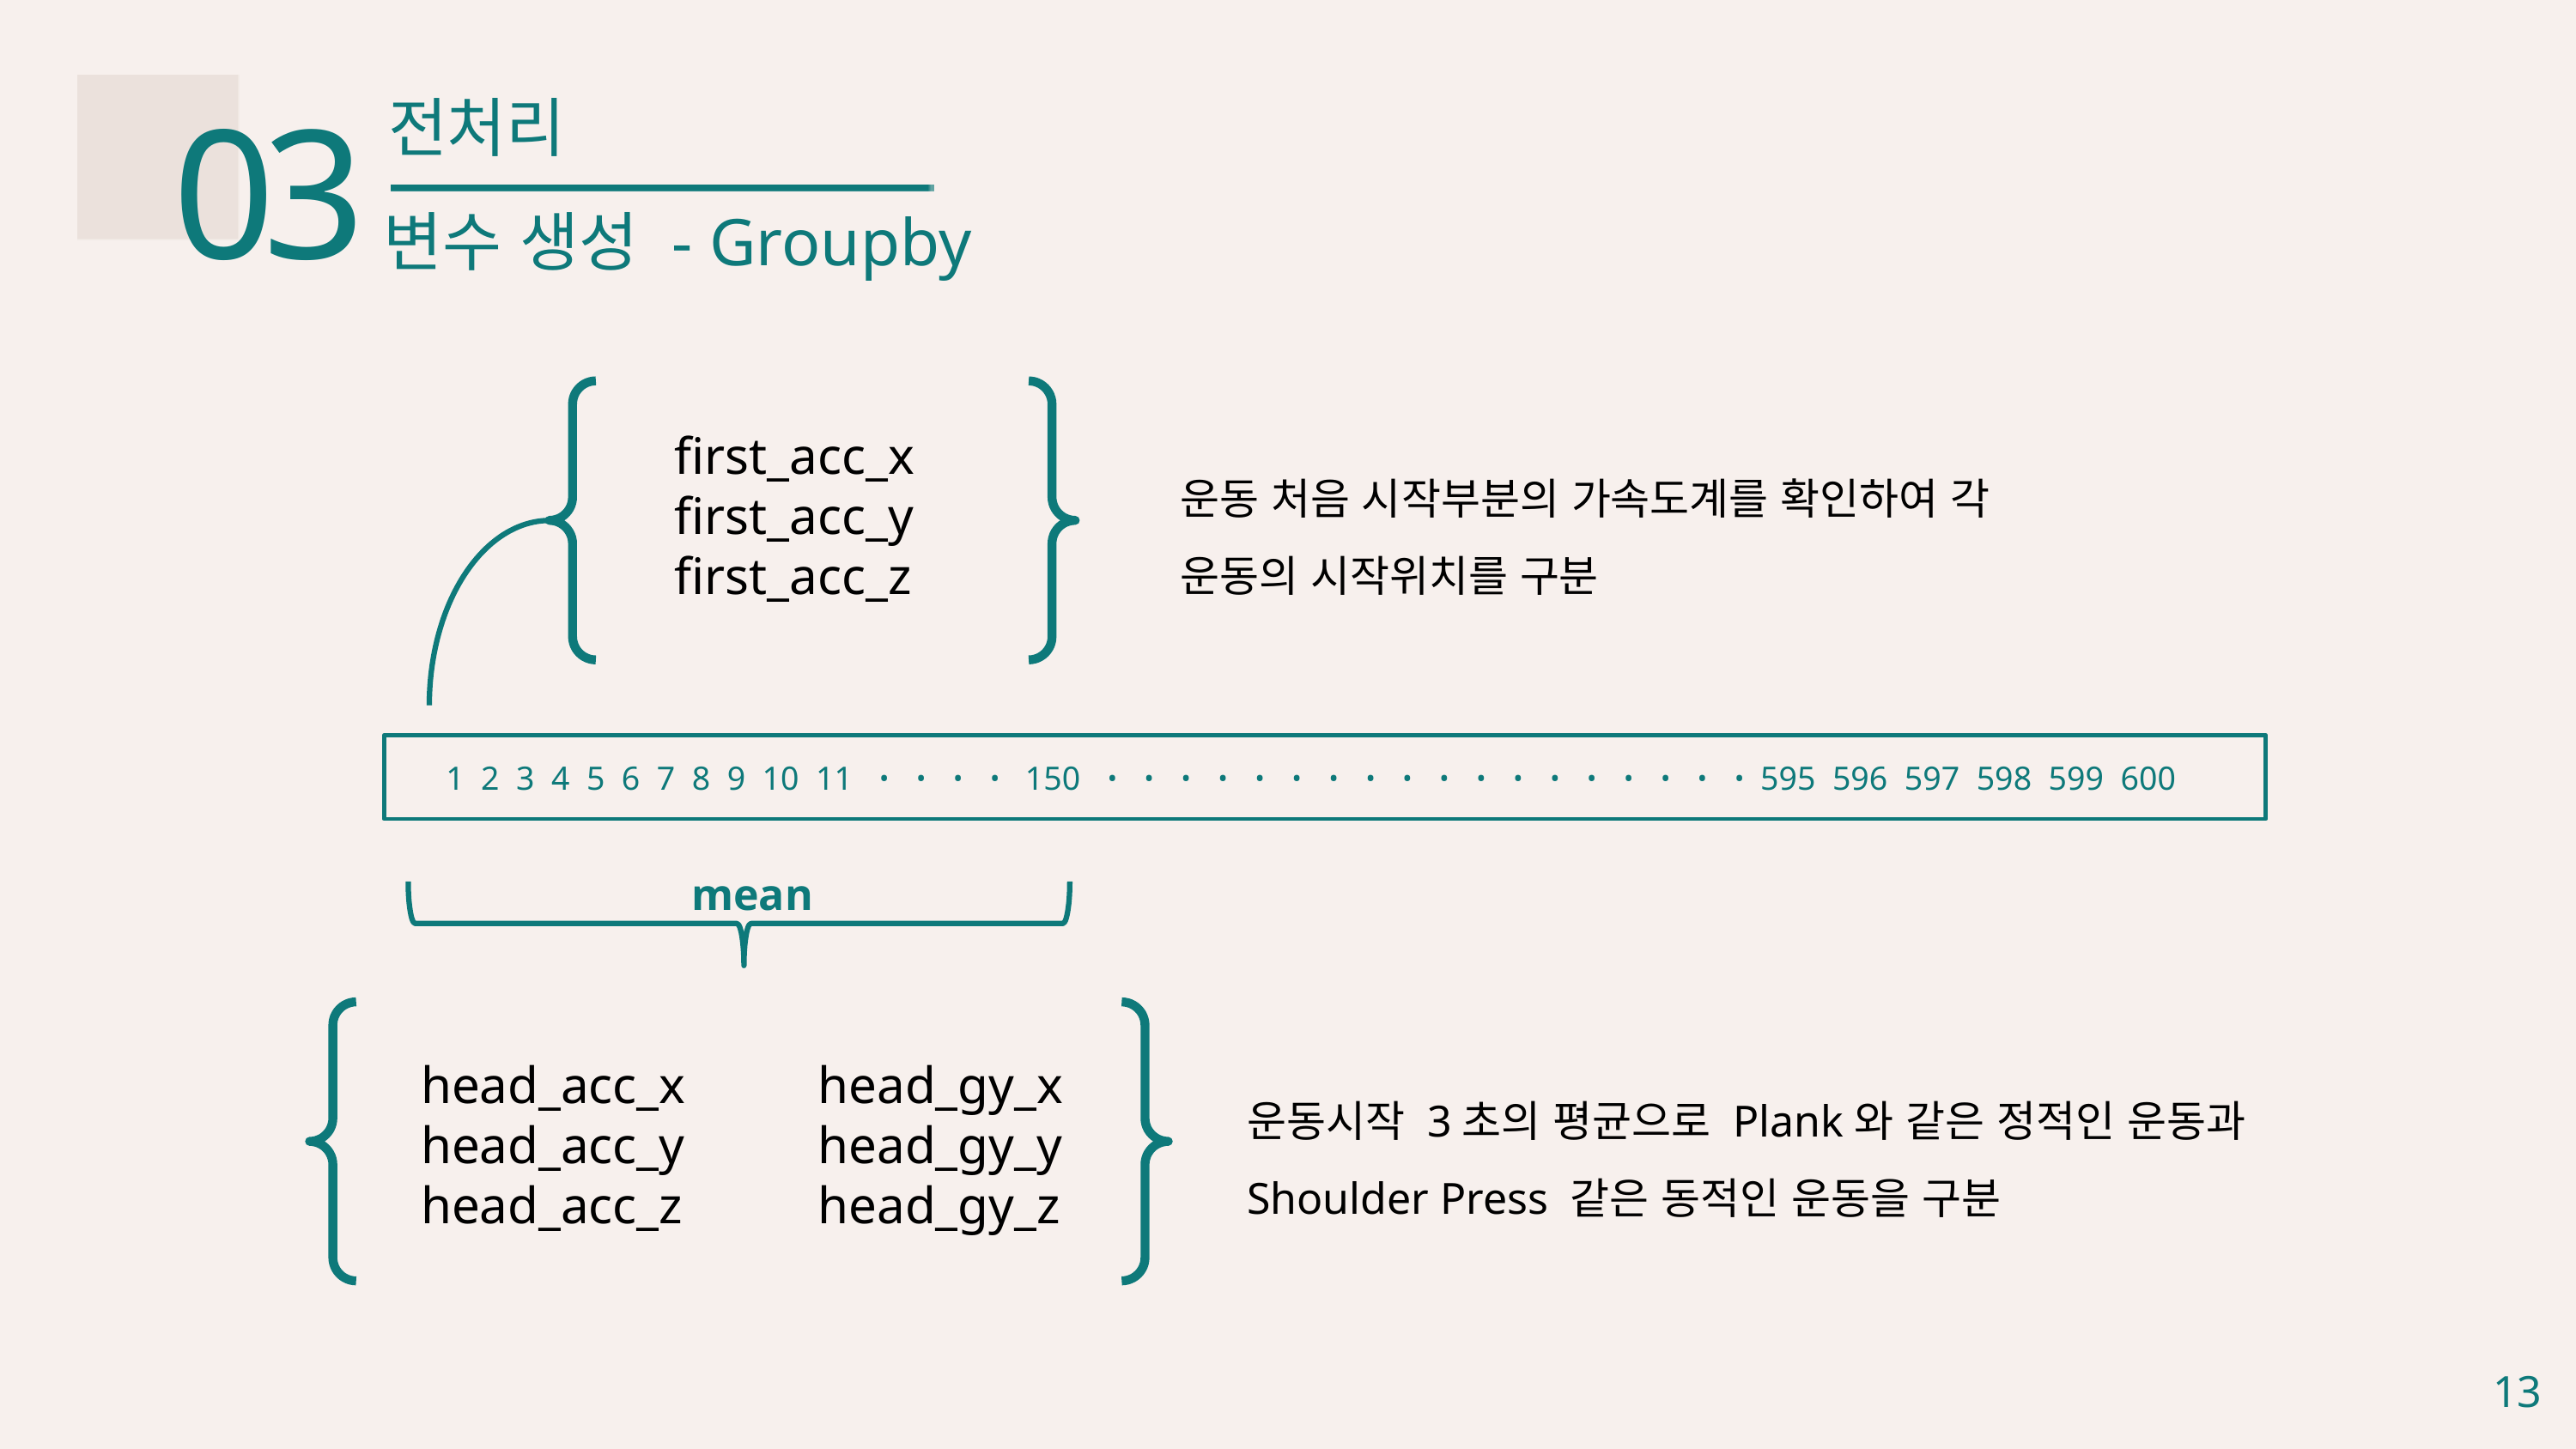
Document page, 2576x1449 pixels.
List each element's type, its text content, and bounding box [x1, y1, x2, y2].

text_box [308, 1001, 1170, 1282]
text_box 전처리 [375, 81, 1009, 171]
text_box mean [678, 835, 828, 926]
text_box [428, 519, 550, 706]
text_box [738, 926, 750, 967]
text_box [407, 881, 678, 925]
text_box [828, 881, 1071, 925]
text_box [548, 379, 1077, 661]
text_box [76, 75, 240, 241]
slide_number 13 [2254, 1367, 2555, 1420]
text_box 1 2 3 4 5 6 7 8 9 10 11 ᛫ ᛫ ᛫ ᛫ 150 ᛫ ᛫ ᛫ ᛫ ᛫ ᛫ ᛫ ᛫ ᛫ ᛫ ᛫ ᛫ ᛫ ᛫ ᛫ ᛫ ᛫ ᛫ 595 596 597 598 599 600 [382, 733, 2268, 821]
text_box 변수 생성 - Groupby [371, 194, 999, 285]
text_box 운동시작 3초의 평균으로 Plank와 같은 정적인 운동과 Shoulder Press 같은 동적인 운동을 구분 [1234, 1062, 2306, 1229]
text_box head_gy_x head_gy_y head_gy_z [805, 1046, 1127, 1240]
text_box 운동 처음 시작부분의 가속도계를 확인하여 각 운동의 시작위치를 구분 [1167, 440, 2026, 607]
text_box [391, 185, 934, 192]
text_box head_acc_x head_acc_y head_acc_z [408, 1046, 763, 1240]
text_box first_acc_x first_acc_y first_acc_z [662, 417, 963, 611]
text_box 03 [160, 73, 812, 301]
